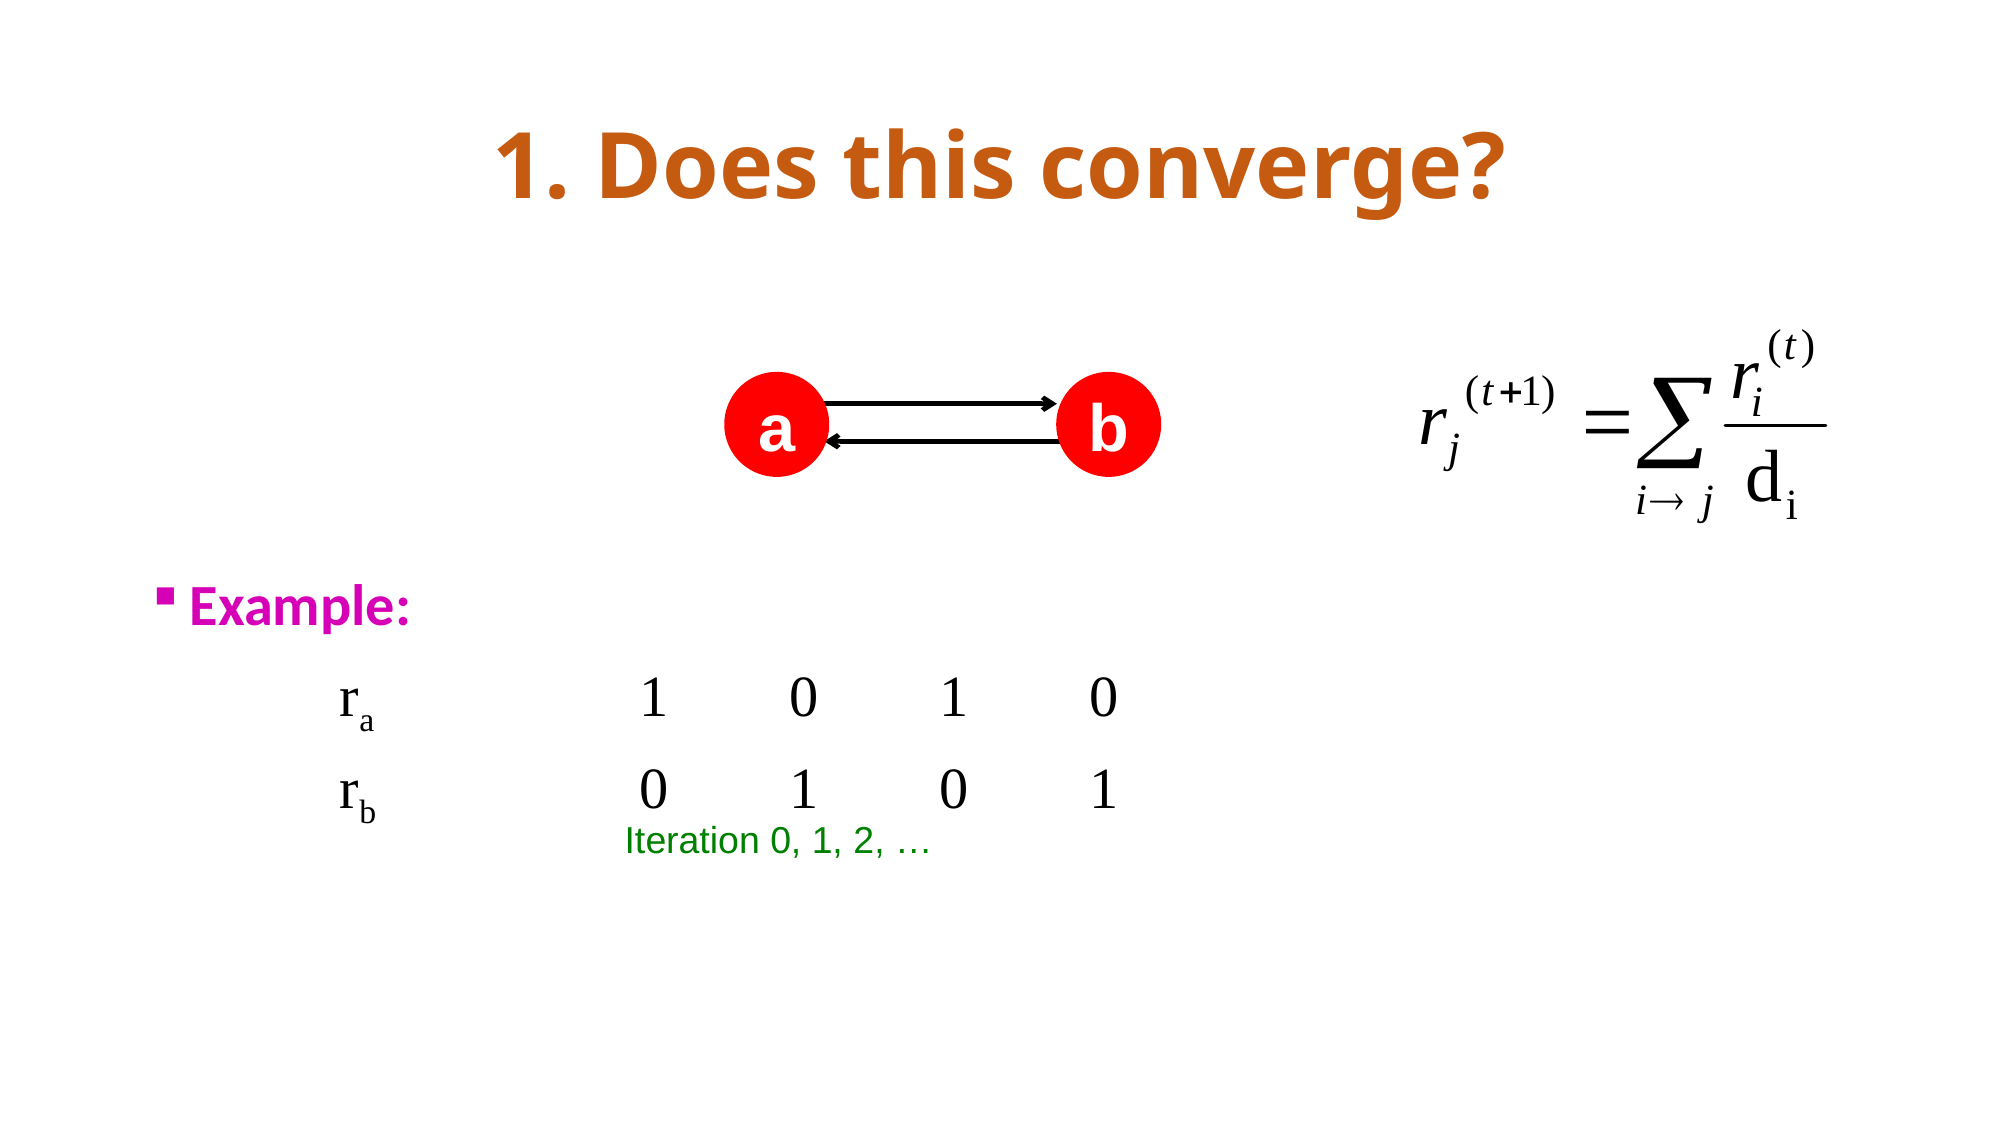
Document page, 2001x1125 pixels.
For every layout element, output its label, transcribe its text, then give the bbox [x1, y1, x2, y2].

text_box Iteration 0, 1, 2, … [609, 809, 949, 869]
text_box a [723, 371, 830, 478]
title 1. Does this converge? [137, 59, 1863, 278]
list Example: ra 1 0 1 0 rb 0 1 0 1 [137, 476, 1488, 1108]
text_box b [1055, 371, 1162, 478]
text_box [1406, 308, 1839, 537]
